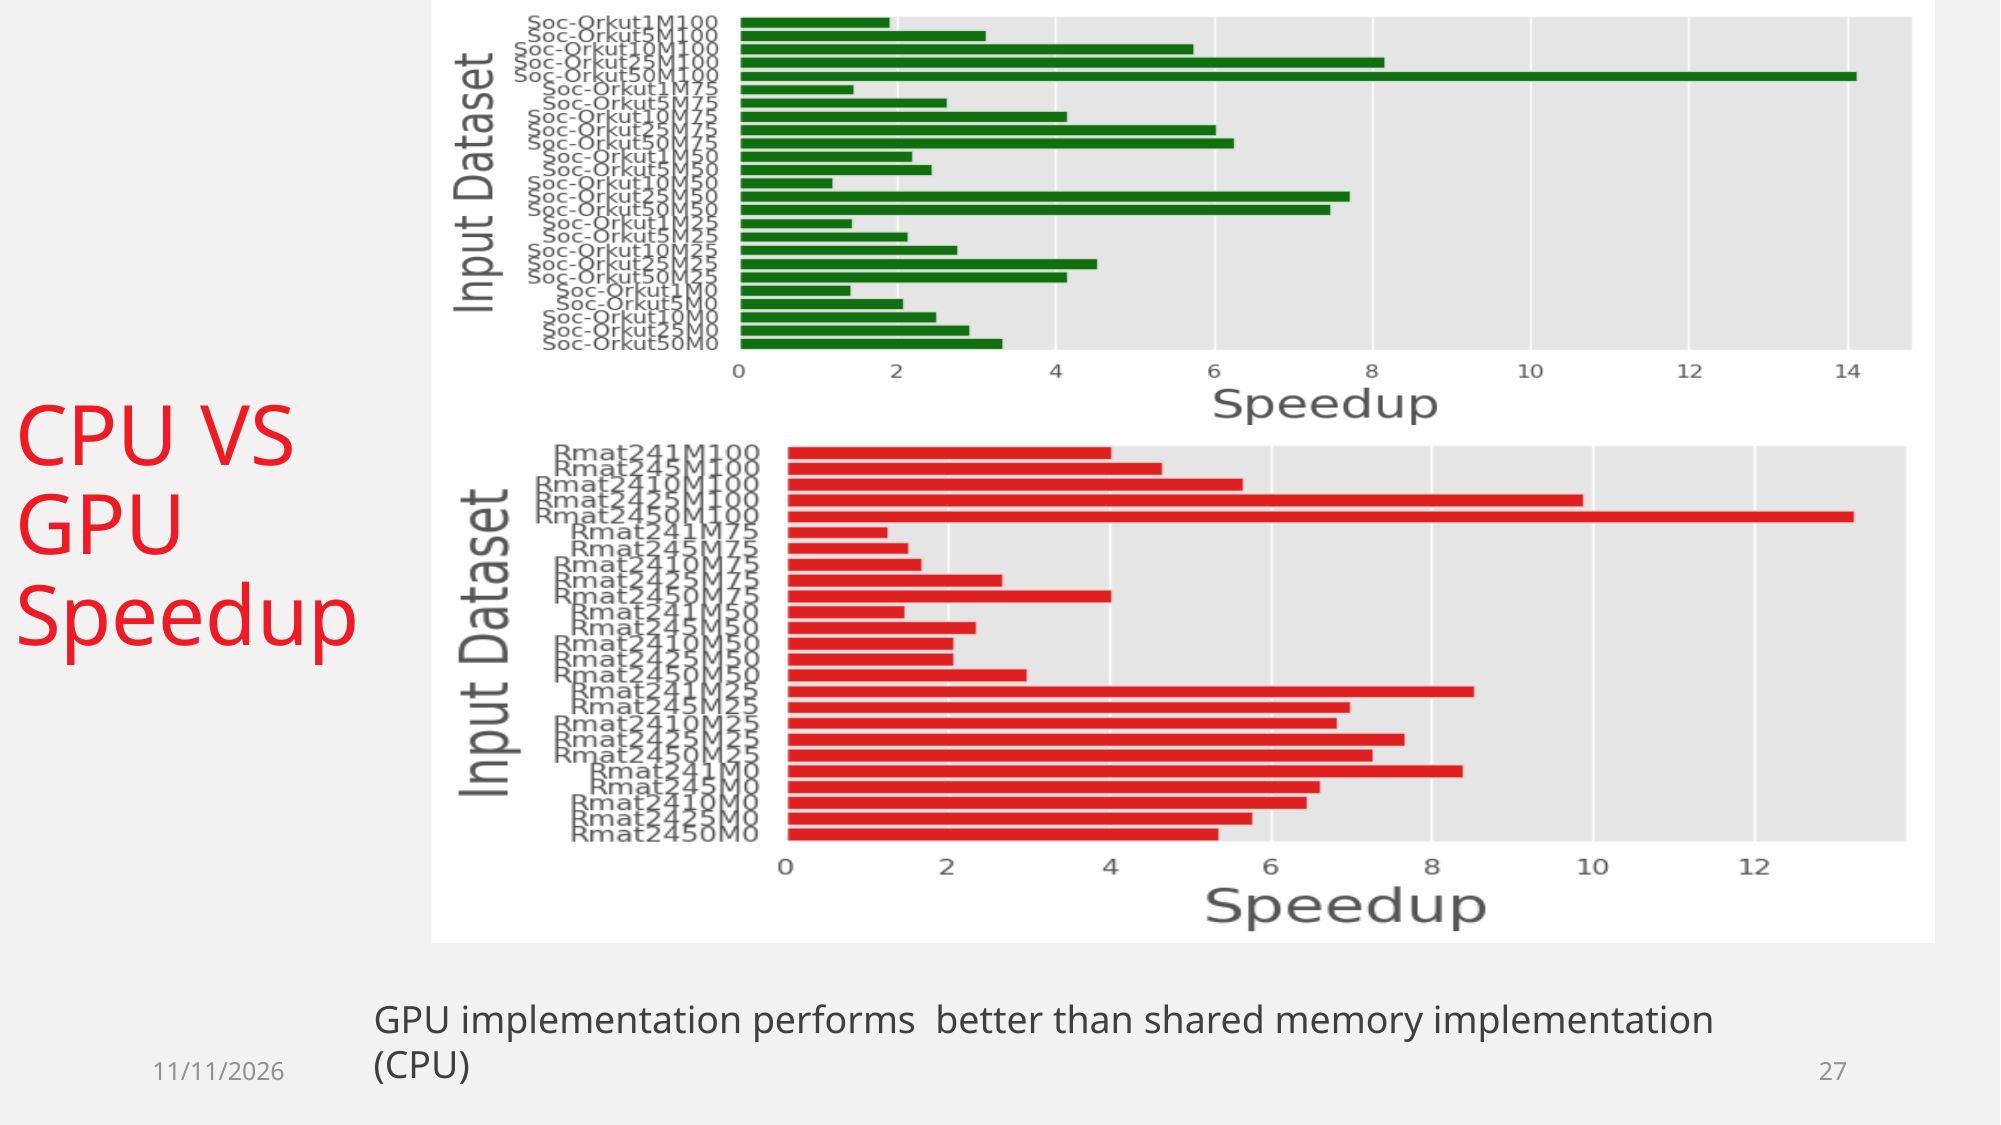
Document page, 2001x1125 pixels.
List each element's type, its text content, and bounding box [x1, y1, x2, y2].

title CPU VS GPU Speedup [0, 375, 431, 671]
text_box GPU implementation performs better than shared memory implementation (CPU) [358, 989, 1831, 1094]
slide_number 27 [1412, 1042, 1863, 1103]
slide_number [137, 1042, 588, 1103]
text_box [0, 0, 2000, 1125]
picture [431, 0, 1935, 943]
